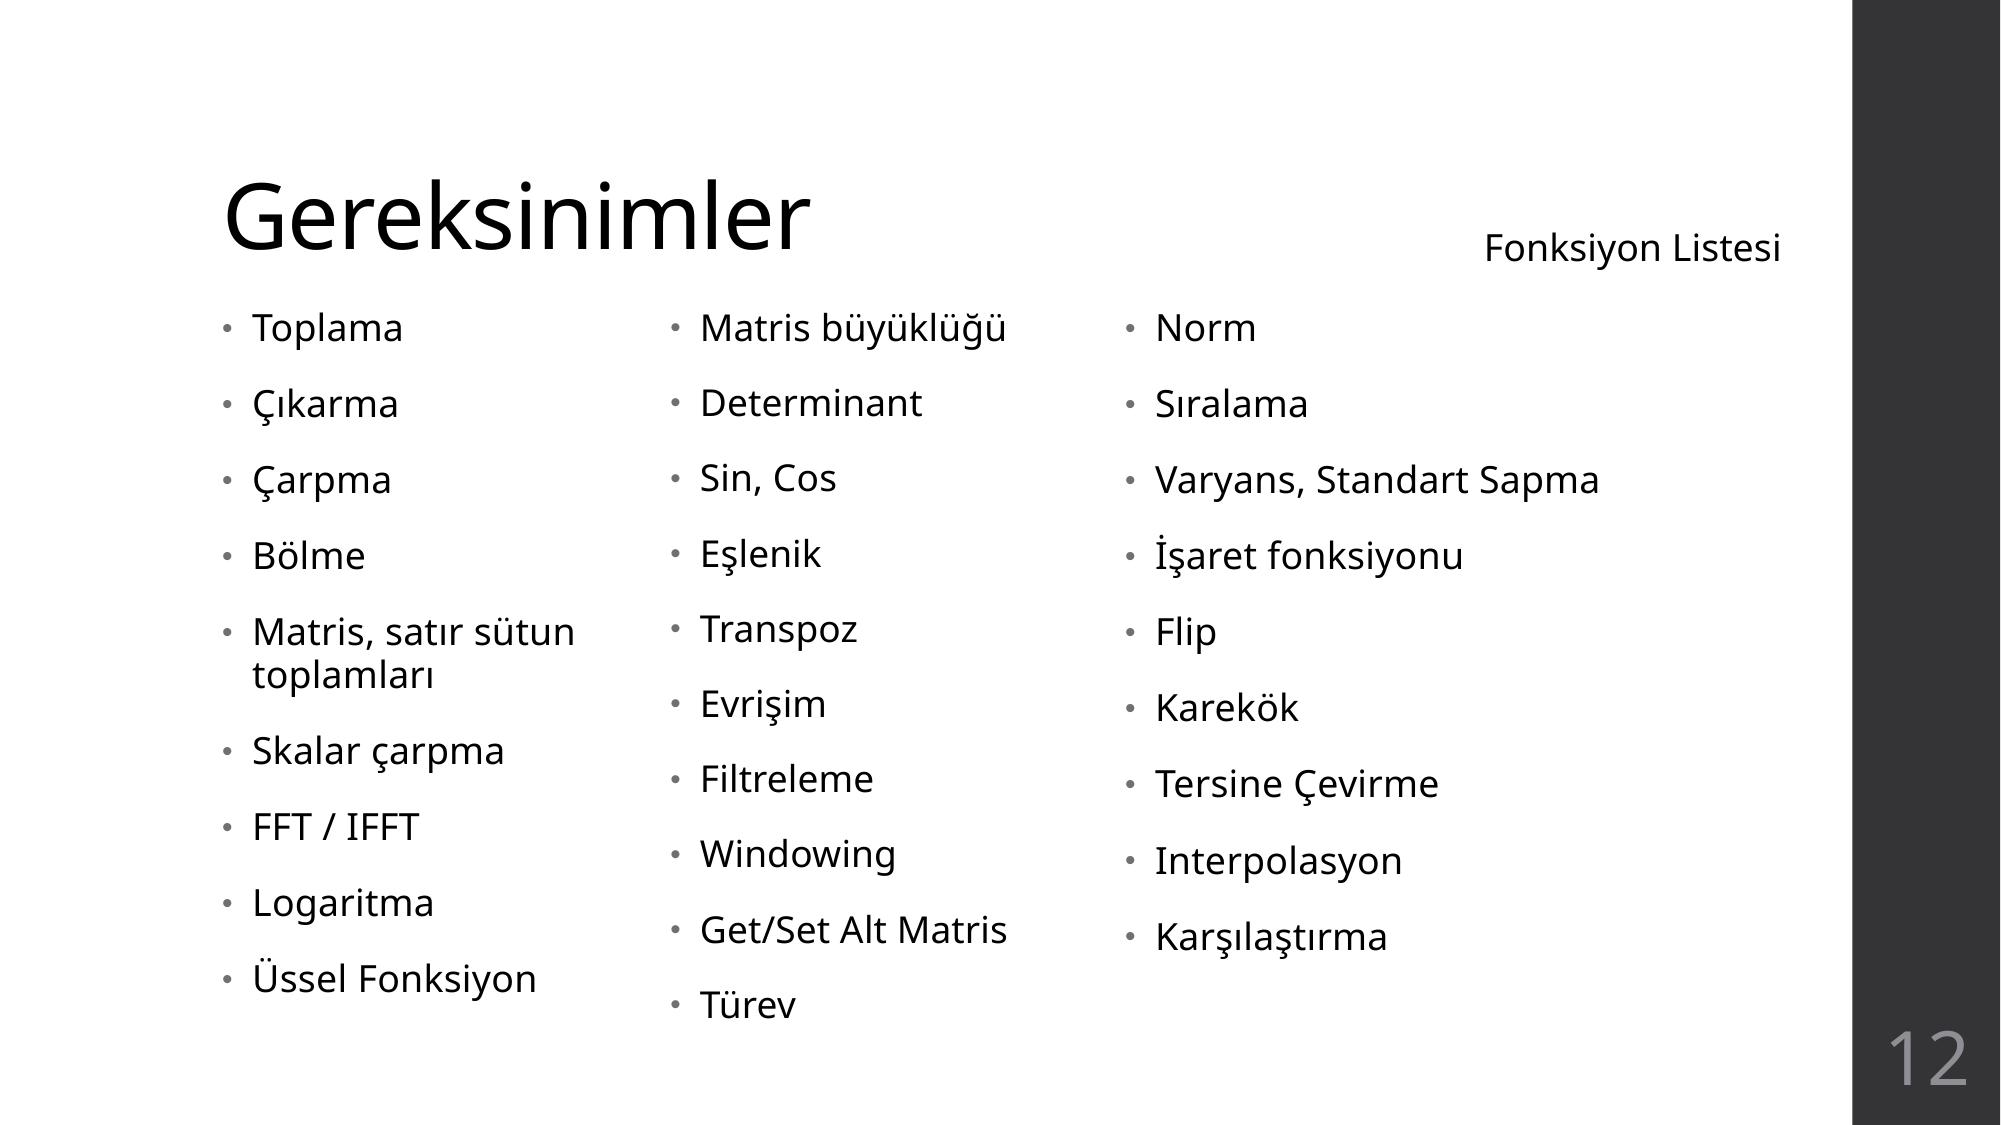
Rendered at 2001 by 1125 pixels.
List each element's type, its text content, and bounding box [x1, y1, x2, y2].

text_box Fonksiyon Listesi [845, 216, 1797, 277]
list Toplama Çıkarma Çarpma Bölme Matris, satır sütun toplamları Skalar çarpma FFT / IFFT Logaritma Üssel Fonksiyon [206, 299, 625, 1014]
title Gereksinimler [206, 60, 1797, 278]
slide_number 12 [1852, 1012, 2000, 1110]
text_box Matris büyüklüğü Determinant Sin, Cos Eşlenik Transpoz Evrişim Filtreleme Windowing Get/Set Alt Matris Türev [655, 299, 1110, 1042]
text_box Norm Sıralama Varyans, Standart Sapma İşaret fonksiyonu Flip Karekök Tersine Çevirme Interpolasyon Karşılaştırma [1110, 299, 1708, 1042]
